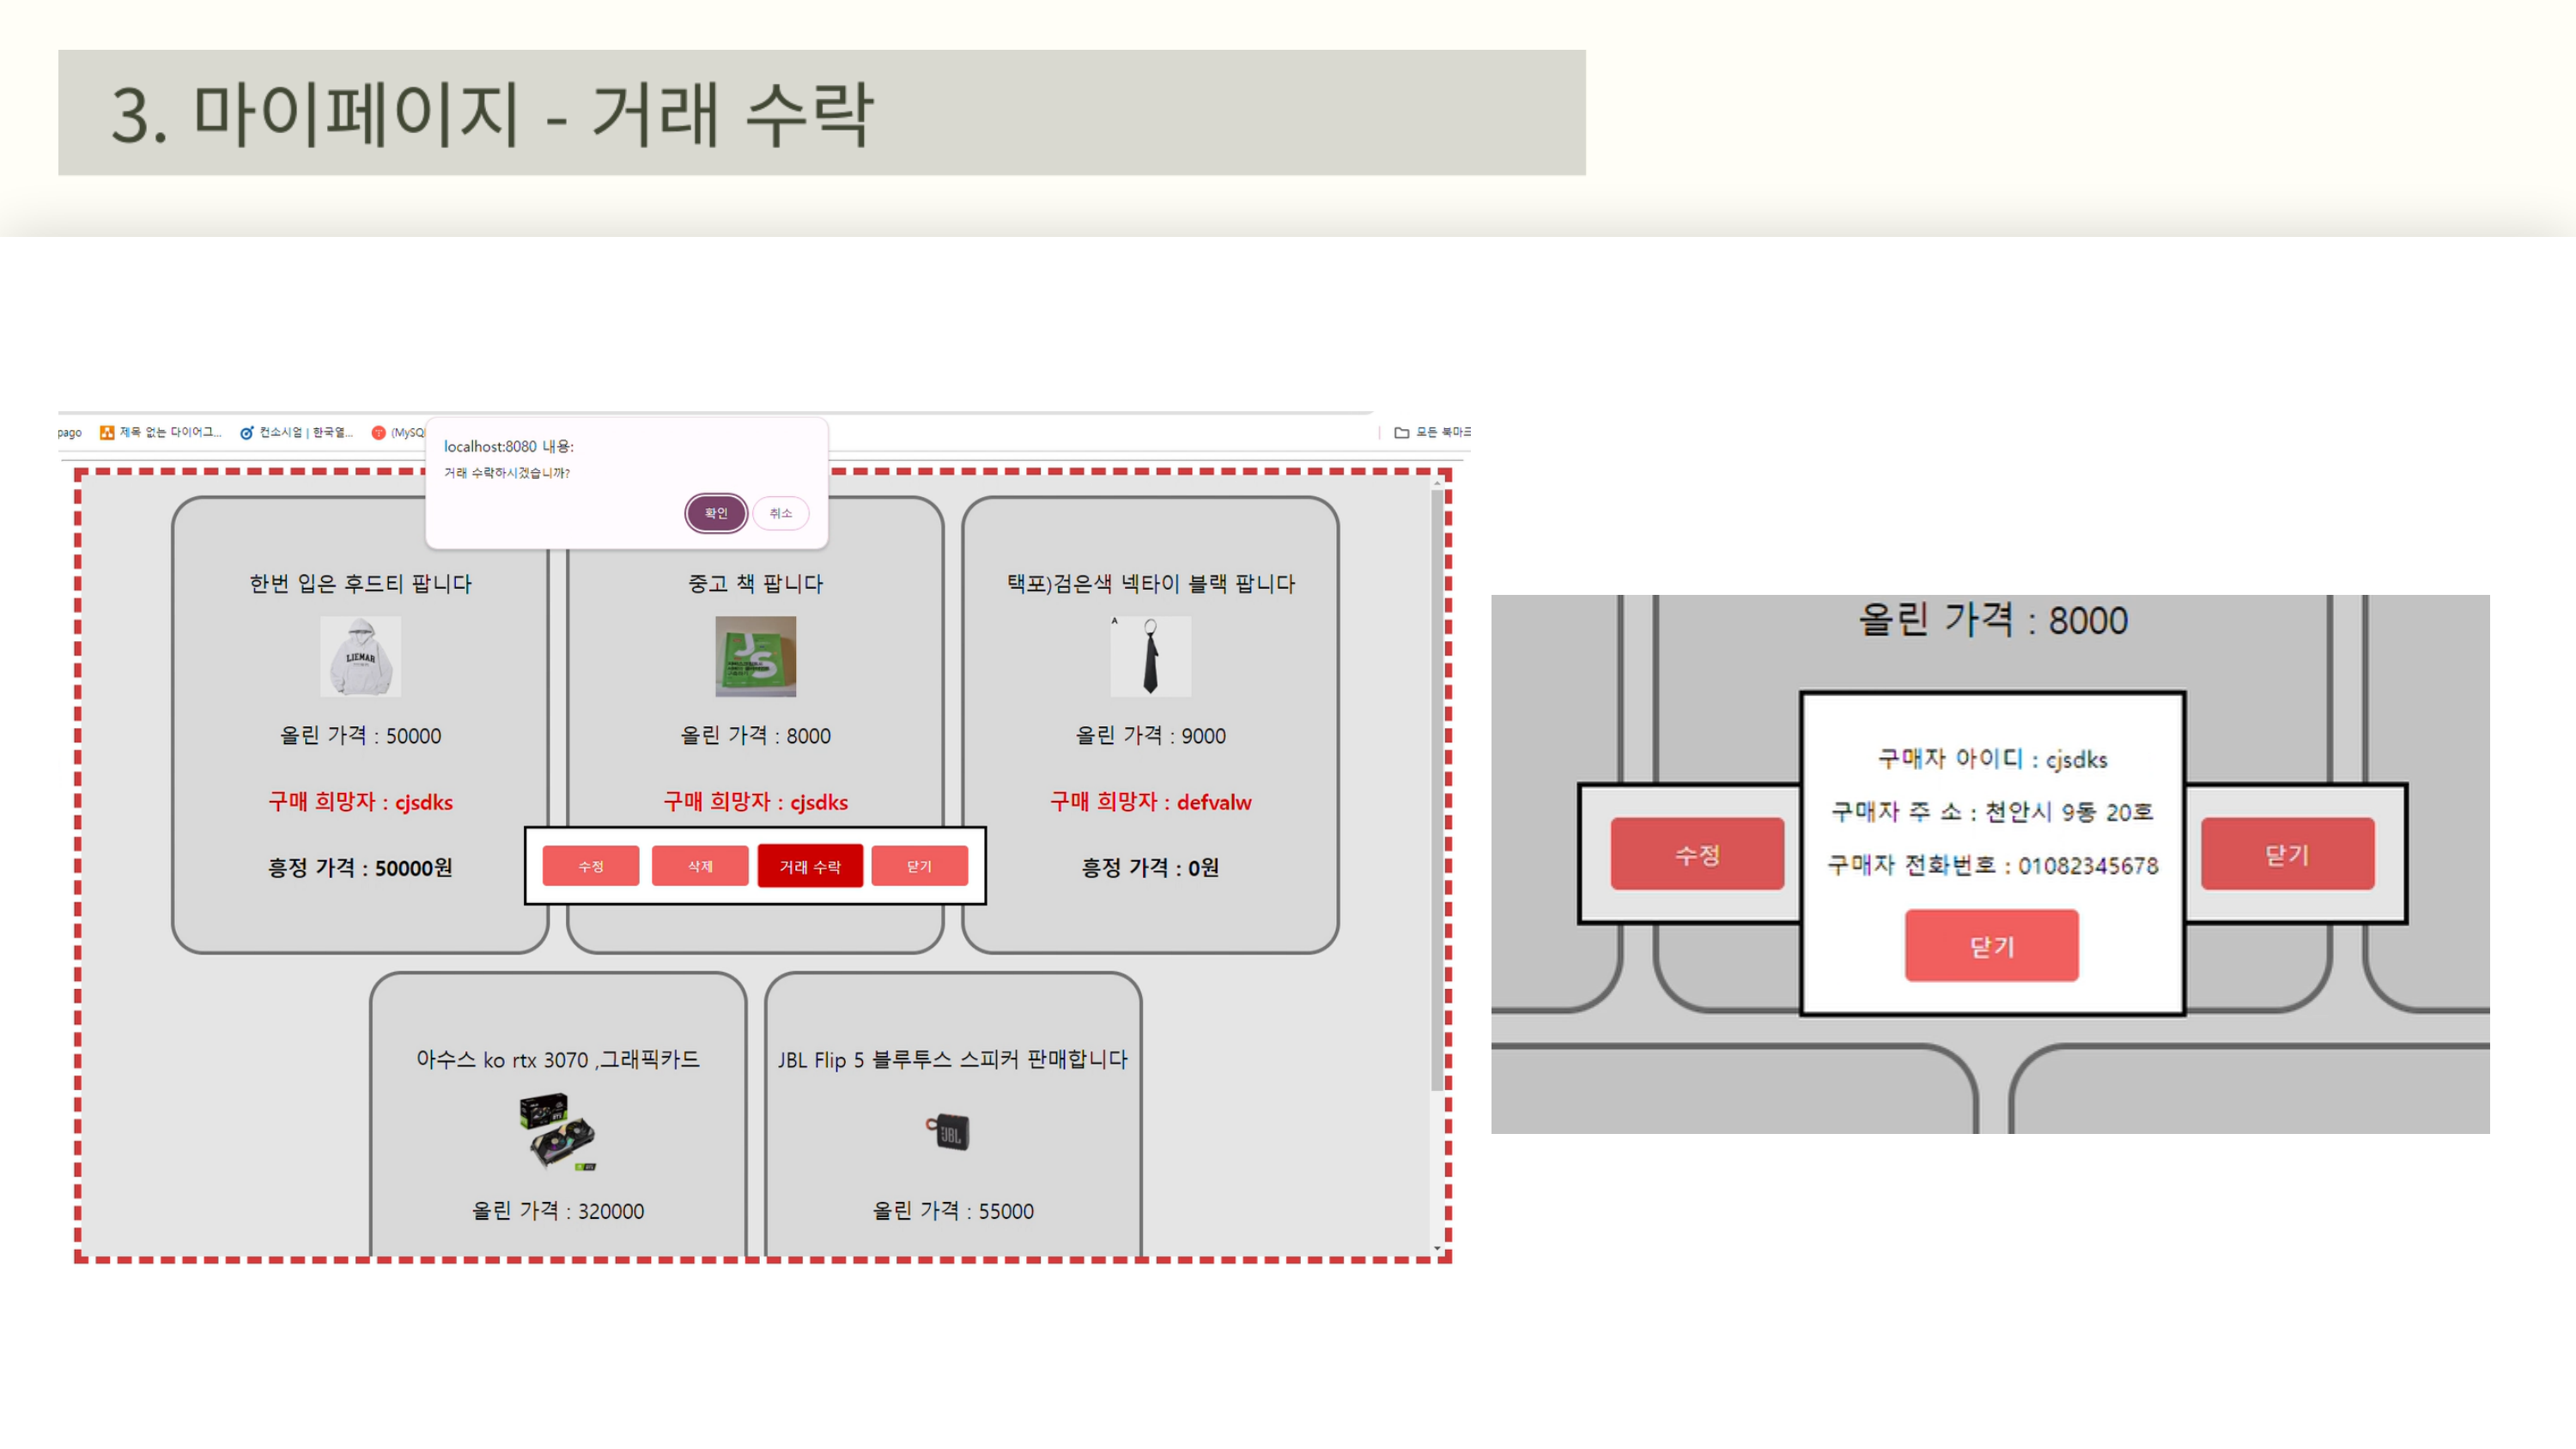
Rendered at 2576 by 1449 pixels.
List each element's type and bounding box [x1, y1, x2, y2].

text_box [0, 237, 2576, 1449]
text_box [58, 50, 82, 178]
picture [0, 0, 2576, 237]
picture [1492, 595, 2490, 1134]
text_box [953, 50, 1588, 178]
picture [58, 410, 1471, 1270]
